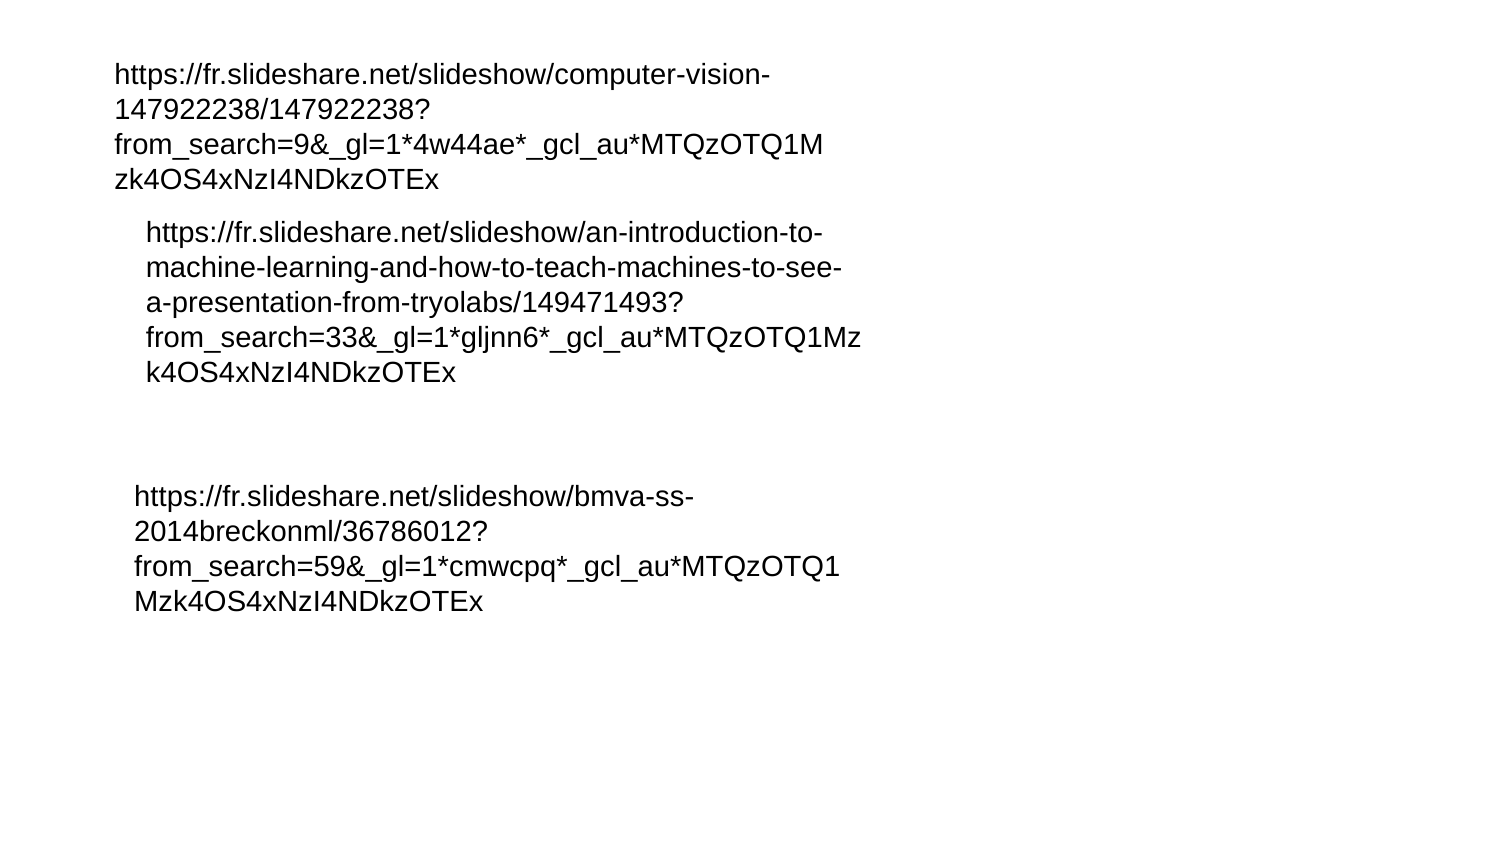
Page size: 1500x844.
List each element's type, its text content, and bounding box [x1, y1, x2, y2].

text_box https://fr.slideshare.net/slideshow/an-introduction-to-machine-learning-and-how-to-teach-machines-to-see-a-presentation-from-tryolabs/149471493?from_search=33&_gl=1*gljnn6*_gcl_au*MTQzOTQ1Mzk4OS4xNzI4NDkzOTEx [130, 205, 881, 396]
text_box https://fr.slideshare.net/slideshow/bmva-ss-2014breckonml/36786012?from_search=59&_gl=1*cmwcpq*_gcl_au*MTQzOTQ1Mzk4OS4xNzI4NDkzOTEx [119, 470, 870, 625]
text_box https://fr.slideshare.net/slideshow/computer-vision-147922238/147922238?from_search=9&_gl=1*4w44ae*_gcl_au*MTQzOTQ1Mzk4OS4xNzI4NDkzOTEx [99, 48, 850, 203]
